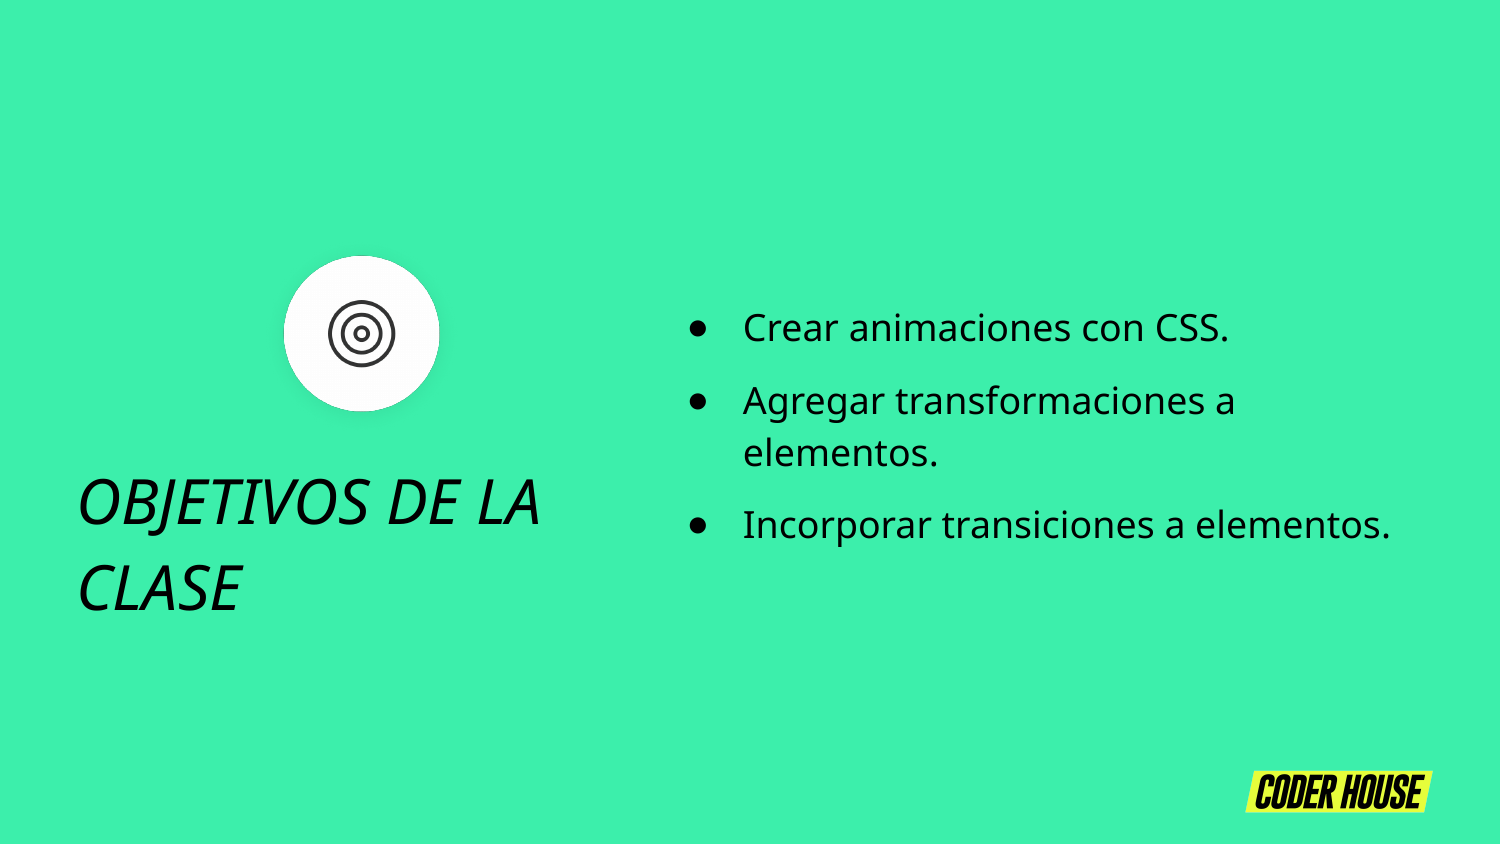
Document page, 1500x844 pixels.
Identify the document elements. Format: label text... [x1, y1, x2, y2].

text_box Crear animaciones con CSS. Agregar transformaciones a elementos. Incorporar transiciones a elementos. [652, 186, 1412, 658]
picture [264, 235, 460, 431]
picture [1241, 764, 1437, 819]
text_box OBJETIVOS DE LA CLASE [61, 435, 658, 598]
